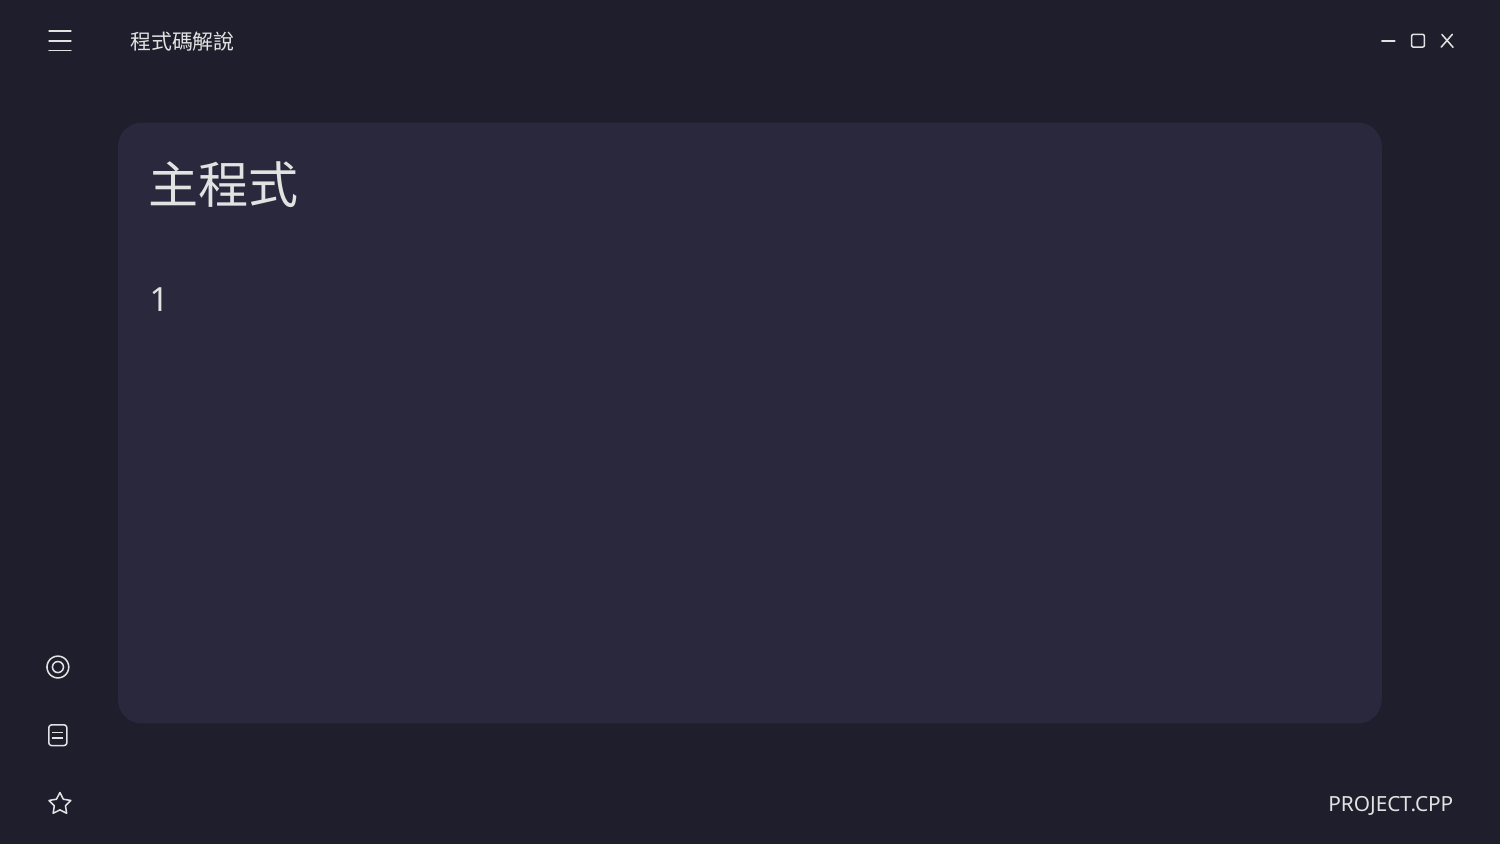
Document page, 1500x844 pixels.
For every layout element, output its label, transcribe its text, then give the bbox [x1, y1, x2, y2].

text_box 1 [134, 263, 641, 651]
text_box [46, 27, 74, 32]
text_box PROJECT.CPP [1278, 780, 1453, 826]
subtitle 程式碼解說 [130, 18, 306, 64]
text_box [46, 655, 72, 814]
text_box 主程式 [134, 146, 321, 222]
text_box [48, 30, 72, 51]
